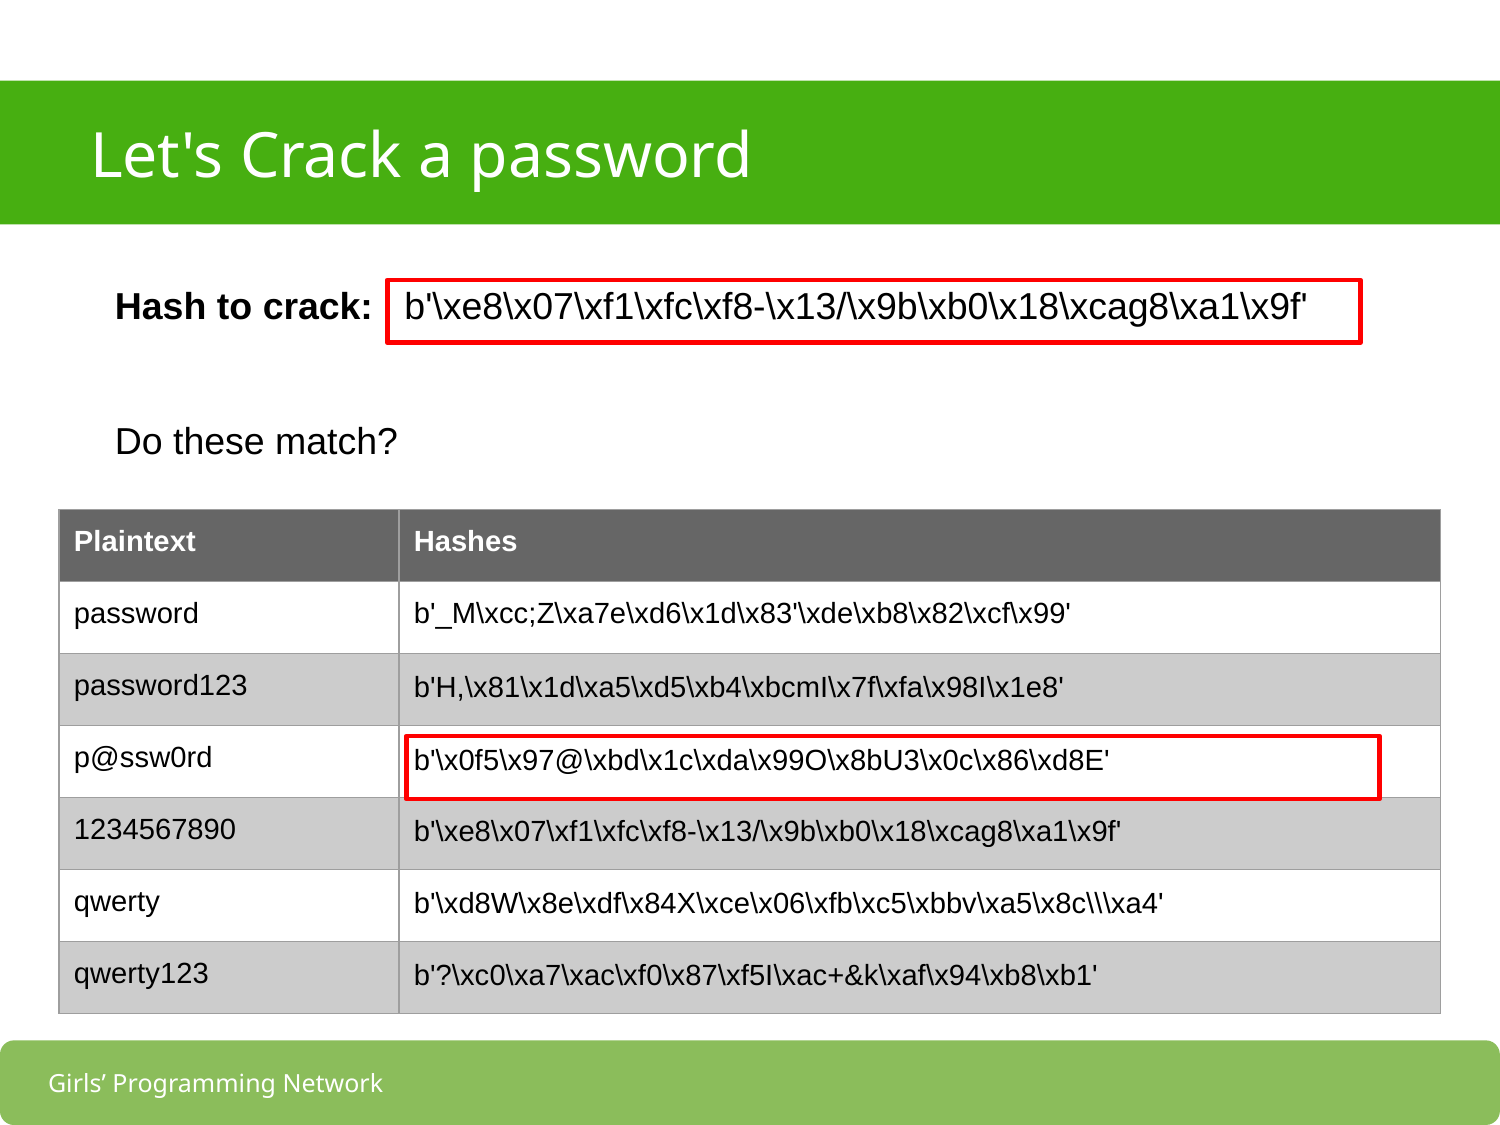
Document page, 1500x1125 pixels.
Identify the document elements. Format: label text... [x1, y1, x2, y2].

text_box Hash to crack: b'\xe8\x07\xf1\xfc\xf8-\x13/\x9b\xb0\x18\xcag8\xa1\x9f' Do these match? [100, 267, 1400, 478]
table_cell b'\xe8\x07\xf1\xfc\xf8-\x13/\x9b\xb0\x18\xcag8\xa1\x9f' [400, 798, 1440, 869]
table_cell b'H,\x81\x1d\xa5\xd5\xb4\xbcmI\x7f\xfa\x98I\x1e8' [400, 654, 1440, 725]
table_cell p@ssw0rd [60, 726, 398, 797]
table_cell qwerty [60, 870, 398, 941]
text_box [406, 736, 1380, 799]
table_header Hashes [400, 510, 1440, 581]
table_cell 1234567890 [60, 798, 398, 869]
table_cell password123 [60, 654, 398, 725]
table_cell b'?\xc0\xa7\xac\xf0\x87\xf5I\xac+&k\xaf\x94\xb8\xb1' [400, 942, 1440, 1013]
table_header Plaintext [60, 510, 398, 581]
text_box [387, 279, 1361, 343]
table_cell qwerty123 [60, 942, 398, 1013]
table_cell password [60, 582, 398, 653]
table_cell b'\xd8W\x8e\xdf\x84X\xce\x06\xfb\xc5\xbbv\xa5\x8c\\\xa4' [400, 870, 1440, 941]
title Let's Crack a password [75, 80, 1425, 225]
table_cell b'\x0f5\x97@\xbd\x1c\xda\x99O\x8bU3\x0c\x86\xd8E' [400, 726, 1440, 797]
table_cell b'_M\xcc;Z\xa7e\xd6\x1d\x83'\xde\xb8\x82\xcf\x99' [400, 582, 1440, 653]
